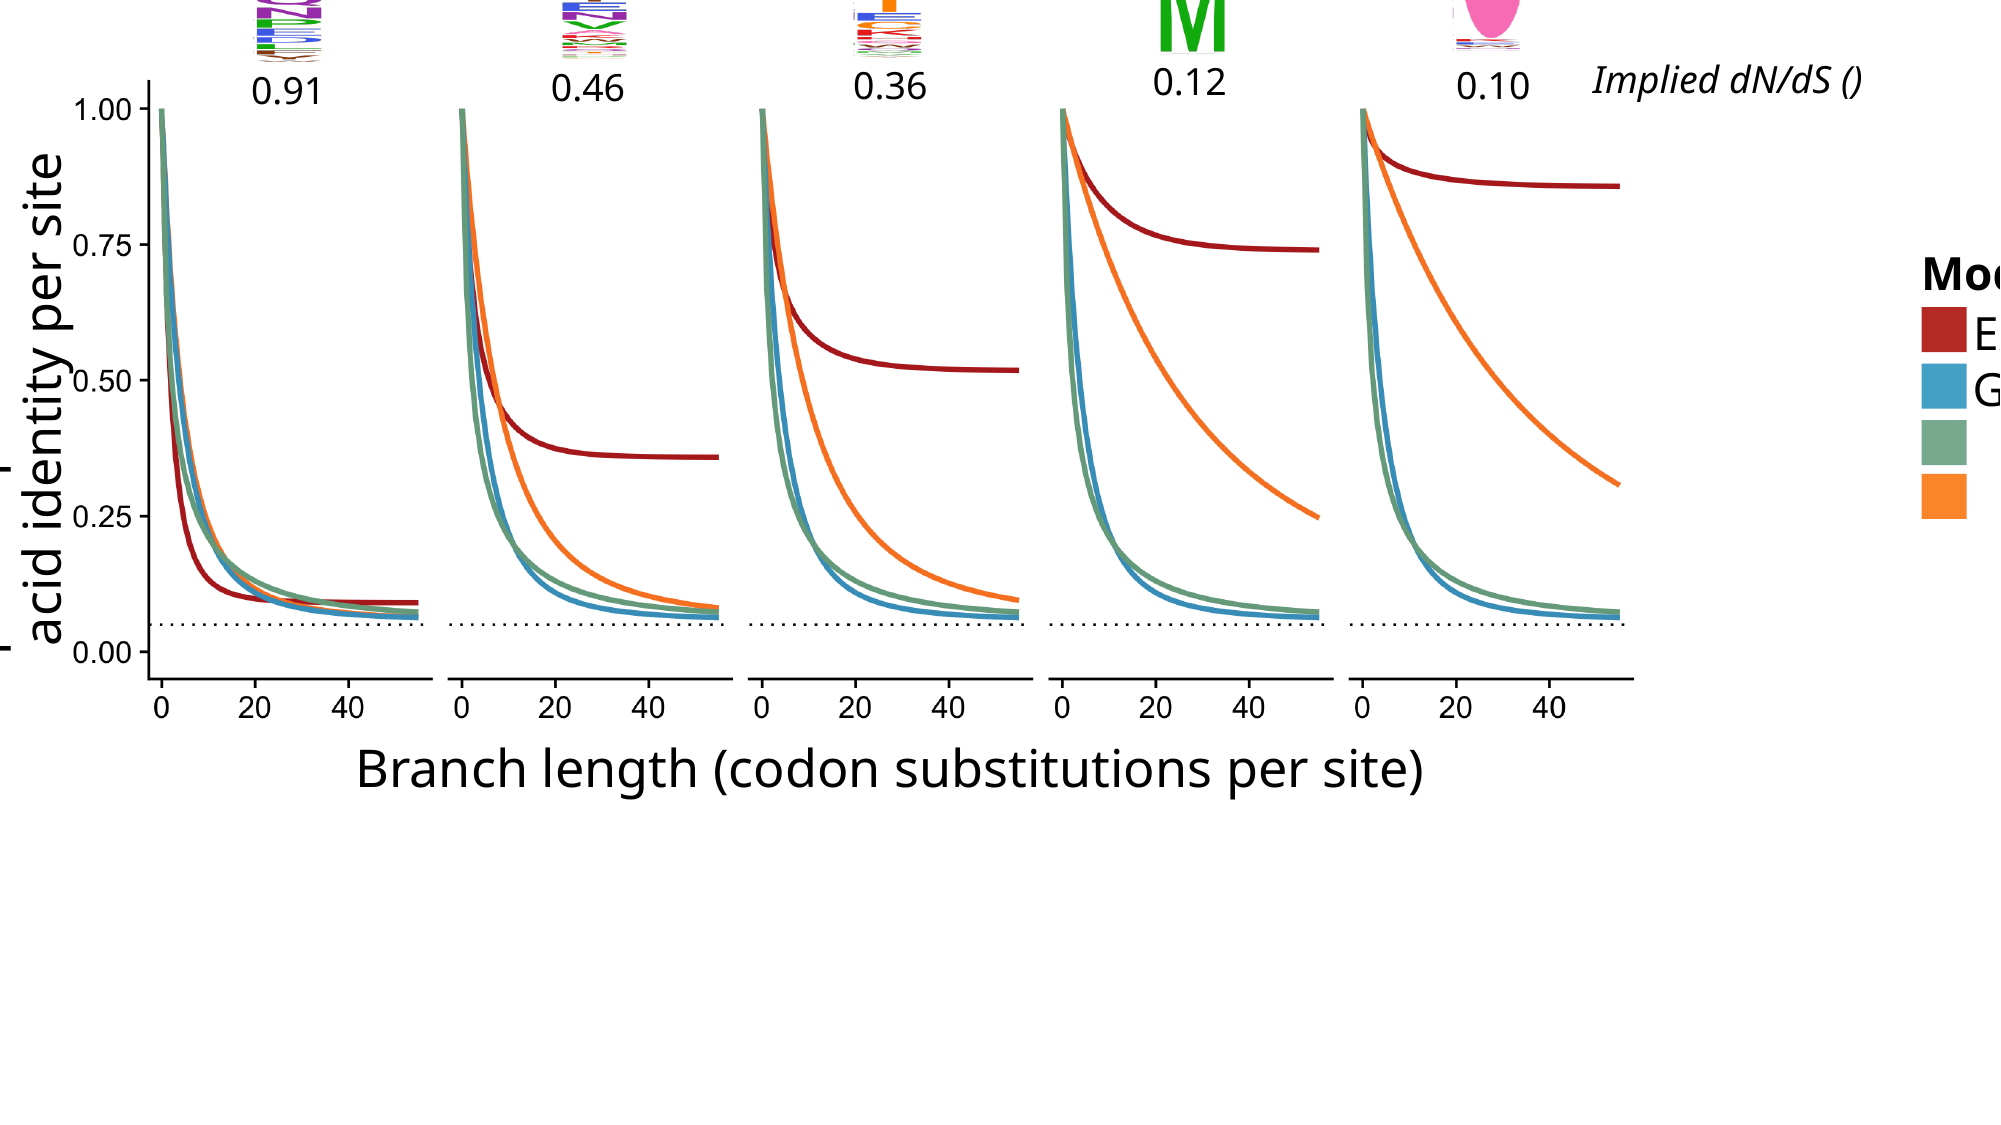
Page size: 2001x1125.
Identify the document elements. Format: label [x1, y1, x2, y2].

text_box [0, 0, 2000, 807]
